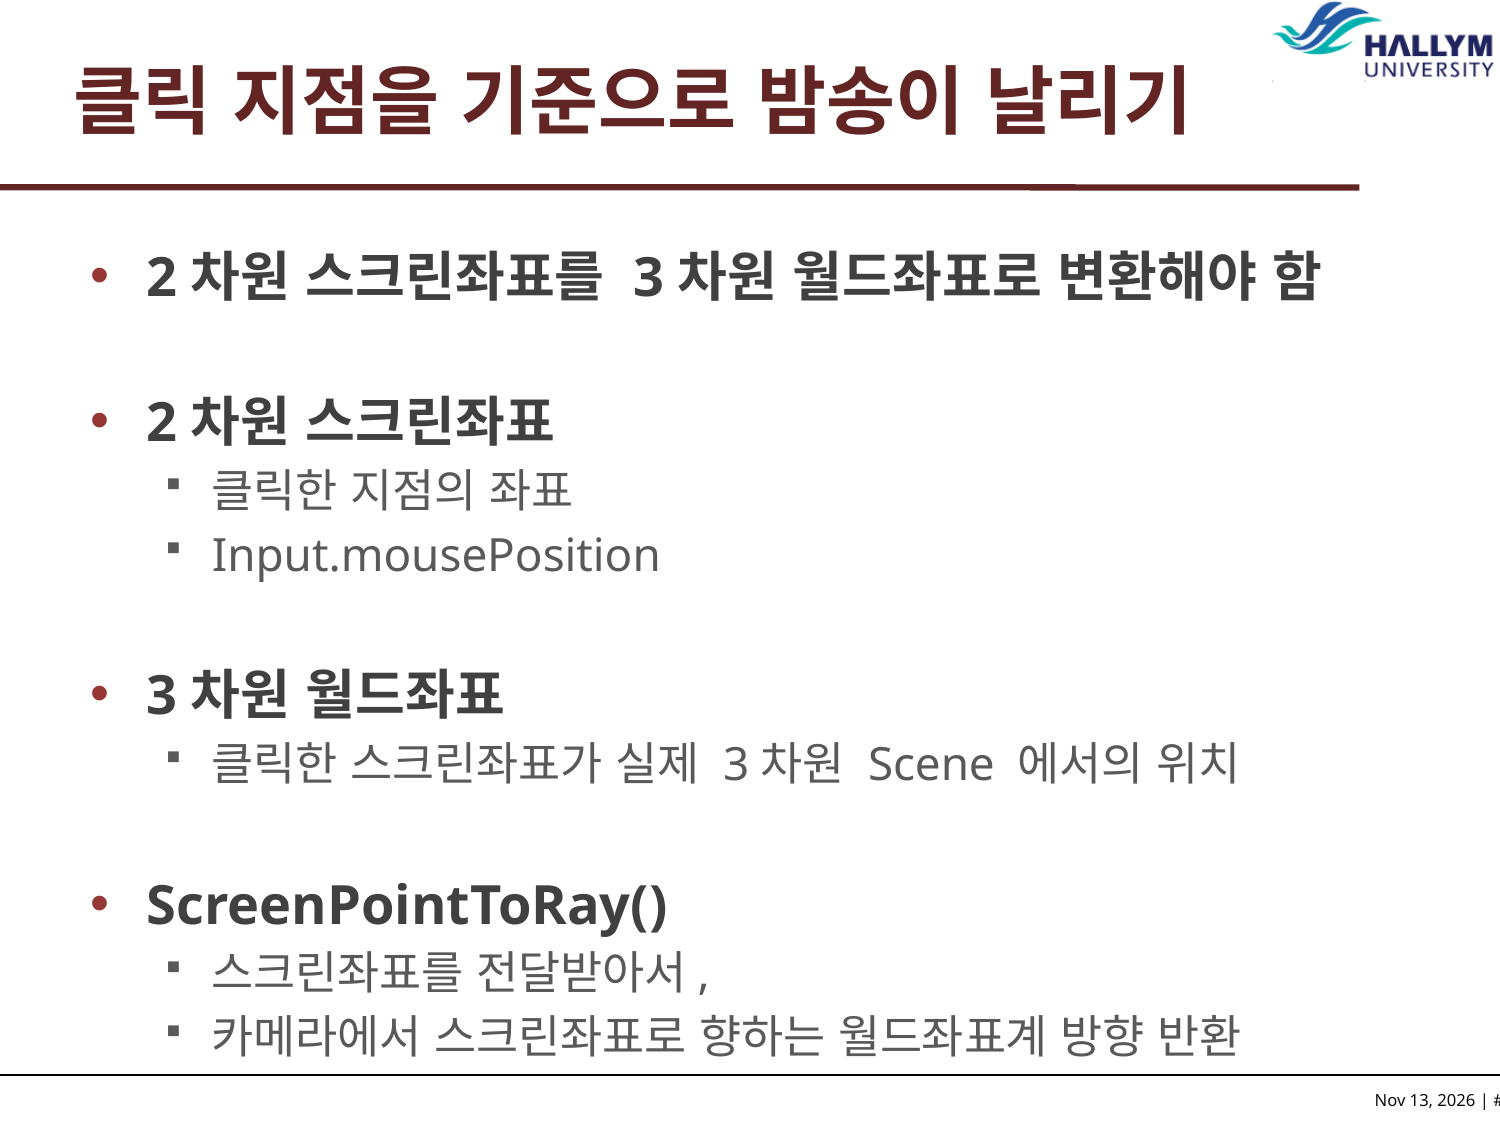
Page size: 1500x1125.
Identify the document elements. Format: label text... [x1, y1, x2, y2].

list 2차원 스크린좌표를 3차원 월드좌표로 변환해야 함 2차원 스크린좌표 클릭한 지점의 좌표 Input.mousePosition 3차원 월드좌표 클릭한 스크린좌표가 실제 3차원 Scene 에서의 위치 ScreenPointToRay() 스크린좌표를 전달받아서, 카메라에서 스크린좌표로 향하는 월드좌표계 방향 반환 [75, 234, 1425, 1032]
title 클릭 지점을 기준으로 밤송이 날리기 [44, 33, 1395, 164]
picture [1269, 0, 1500, 82]
